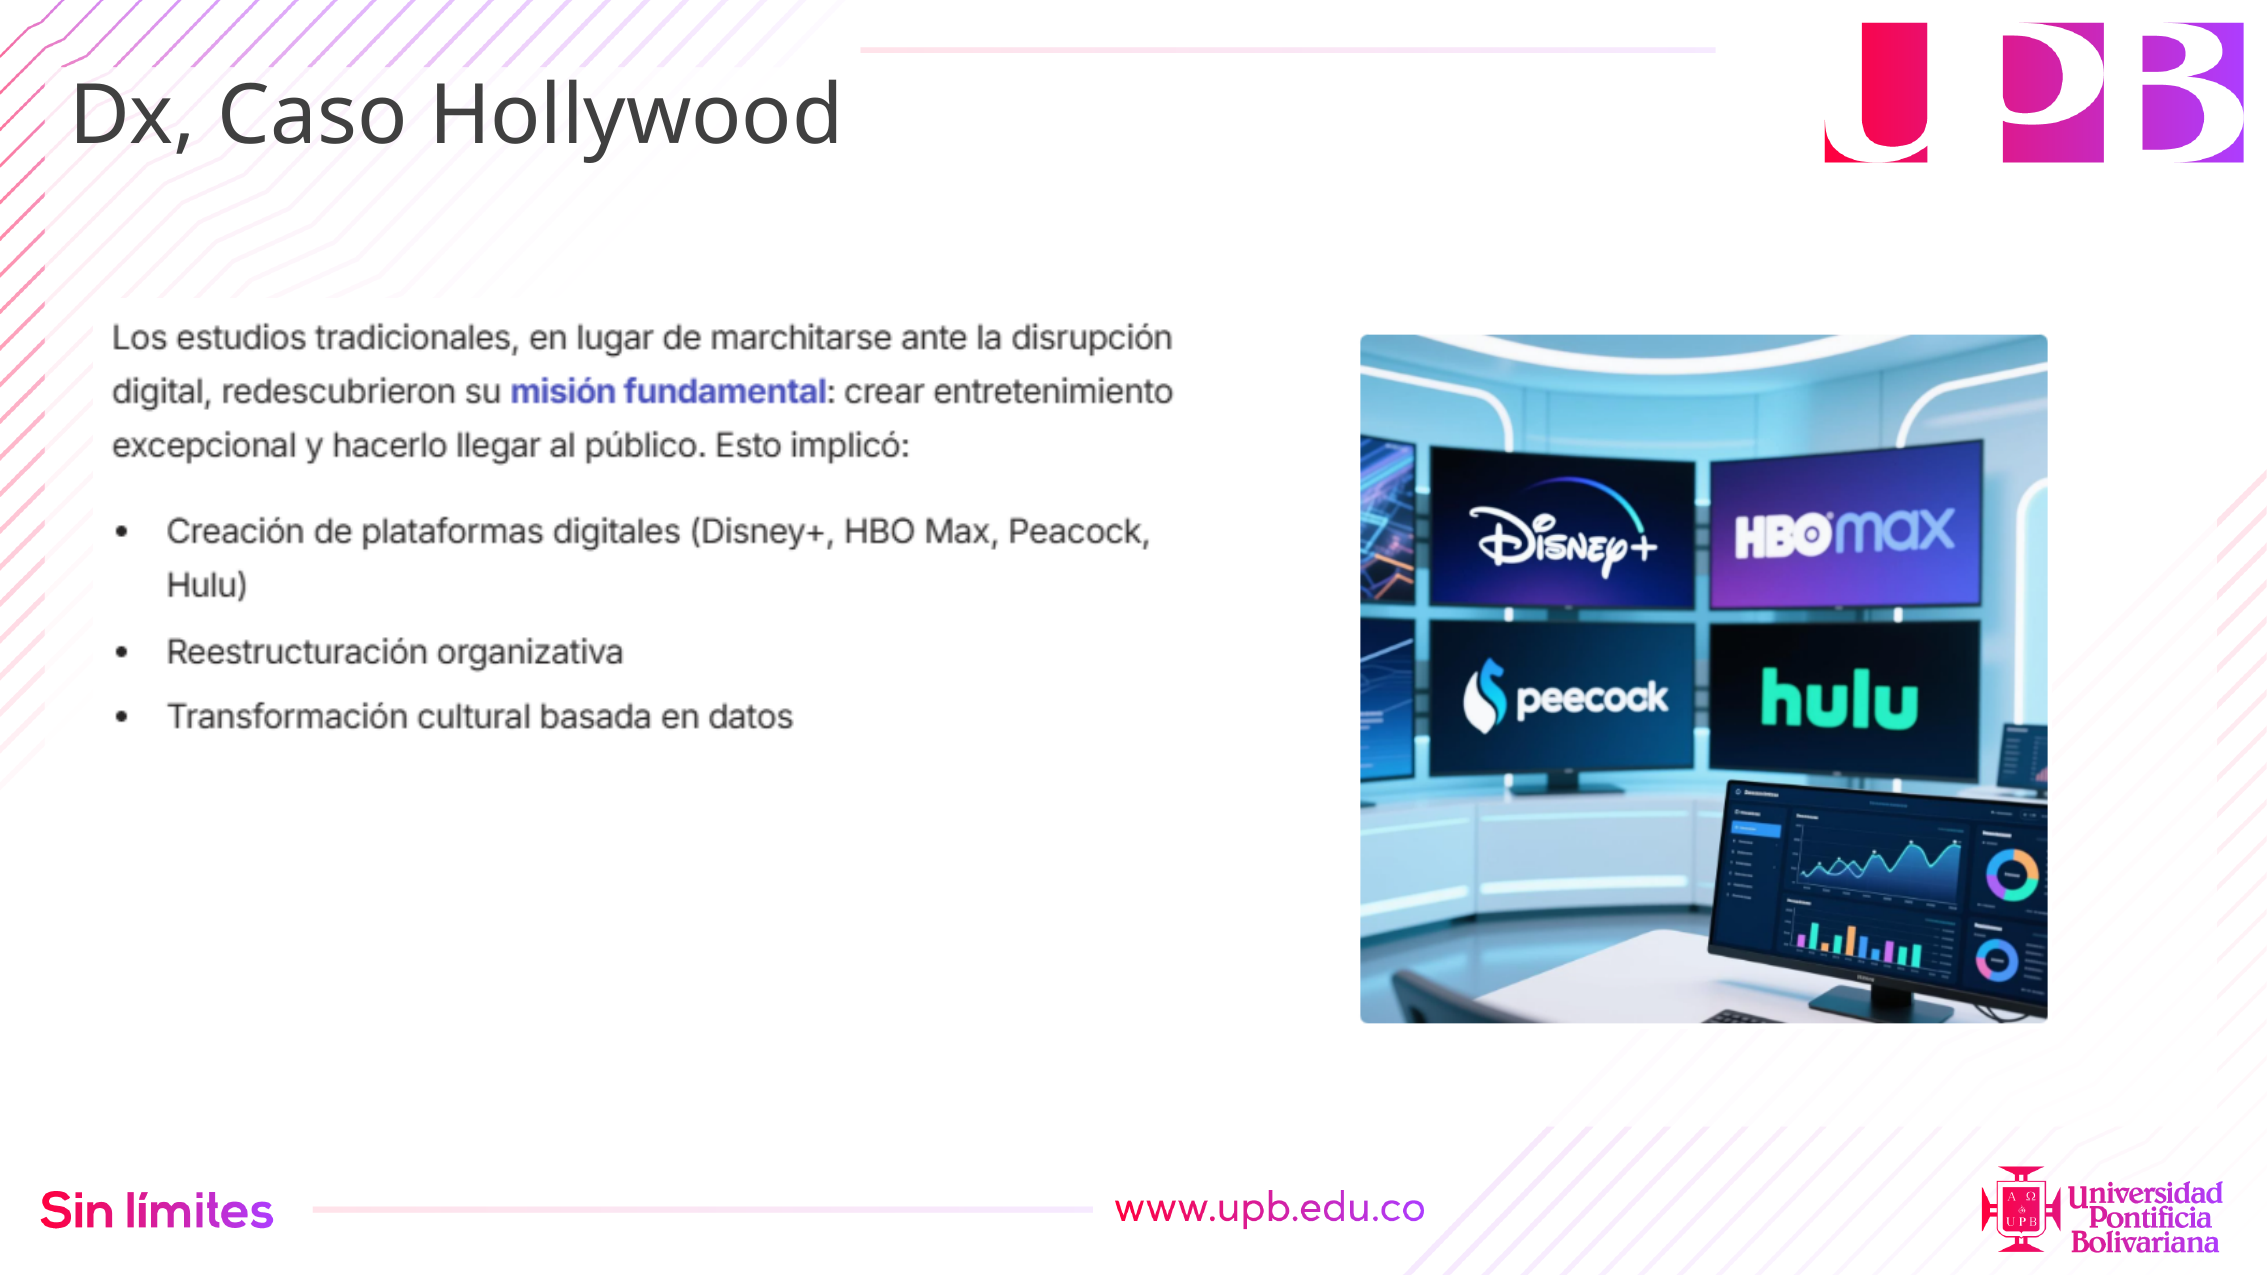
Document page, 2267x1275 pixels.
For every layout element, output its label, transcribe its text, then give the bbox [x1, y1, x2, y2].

text_box Dx, Caso Hollywood [54, 64, 1773, 186]
picture [0, 0, 2267, 1275]
